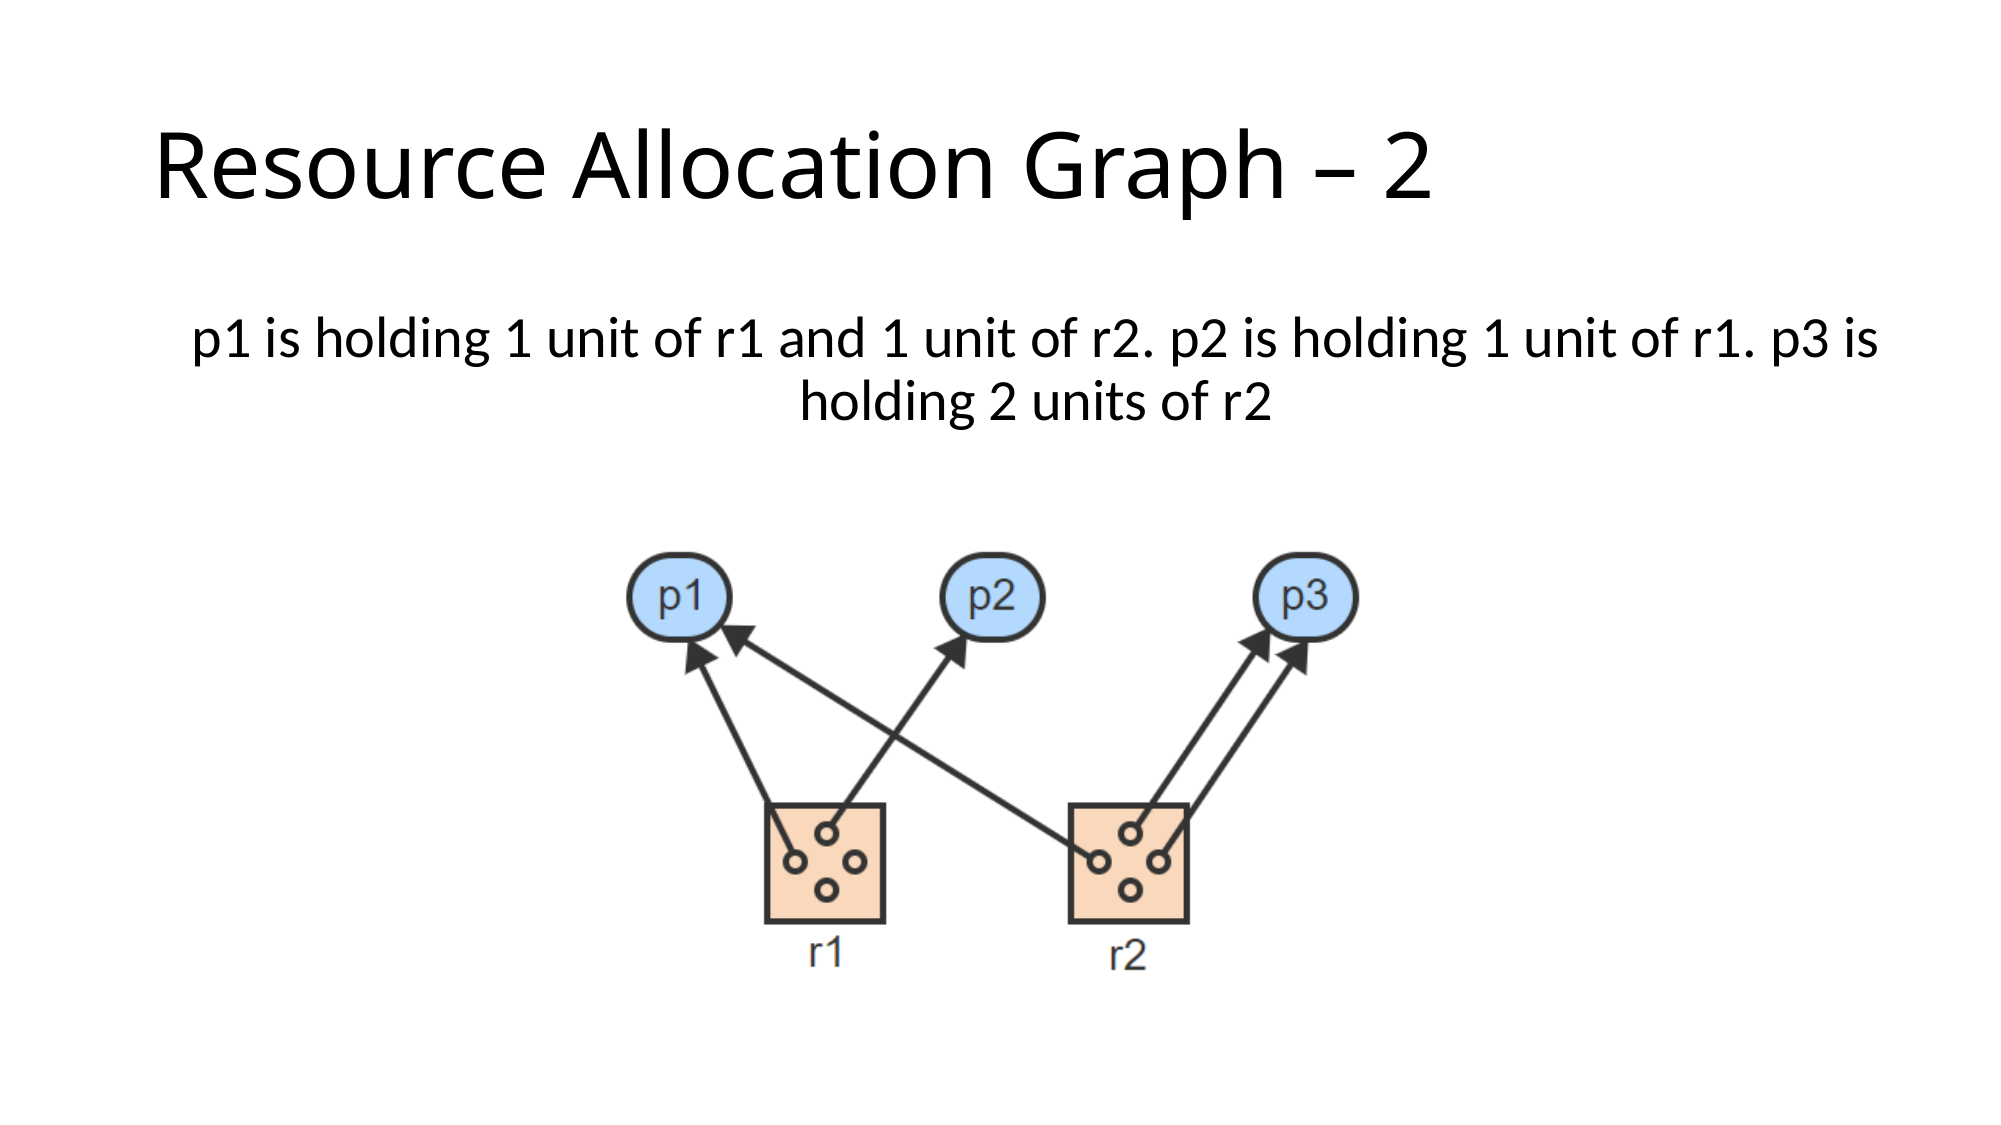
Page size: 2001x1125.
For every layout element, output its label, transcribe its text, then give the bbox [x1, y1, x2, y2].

list p1 is holding 1 unit of r1 and 1 unit of r2. p2 is holding 1 unit of r1. p3 is holding 2 units of r2 [137, 299, 1935, 442]
title Resource Allocation Graph – 2 [137, 59, 1863, 278]
picture [578, 499, 1422, 1036]
